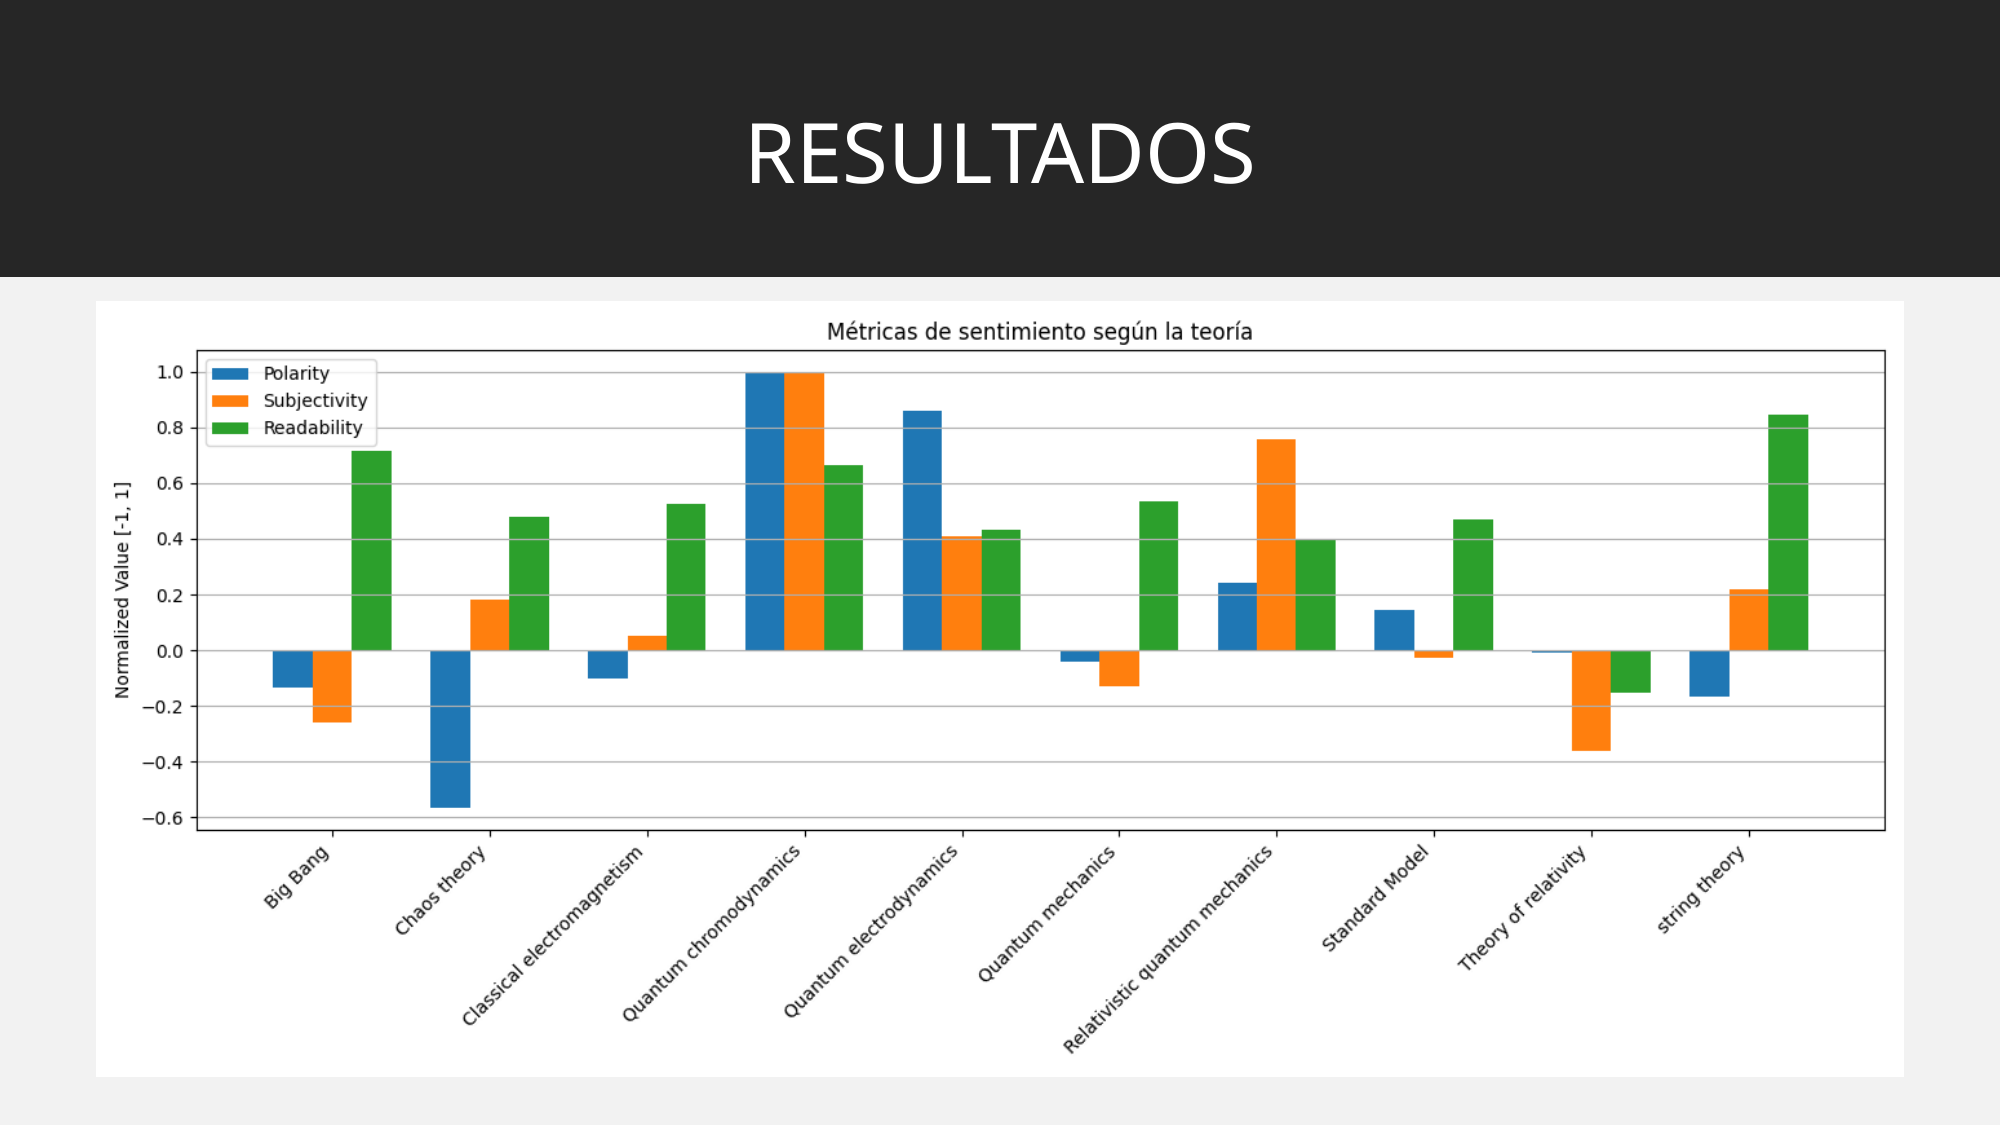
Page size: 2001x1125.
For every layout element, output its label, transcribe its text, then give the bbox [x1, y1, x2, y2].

text_box [0, 275, 2000, 1125]
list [95, 301, 1905, 1077]
text_box [0, 0, 2000, 275]
title RESULTADOS [189, 104, 1812, 253]
